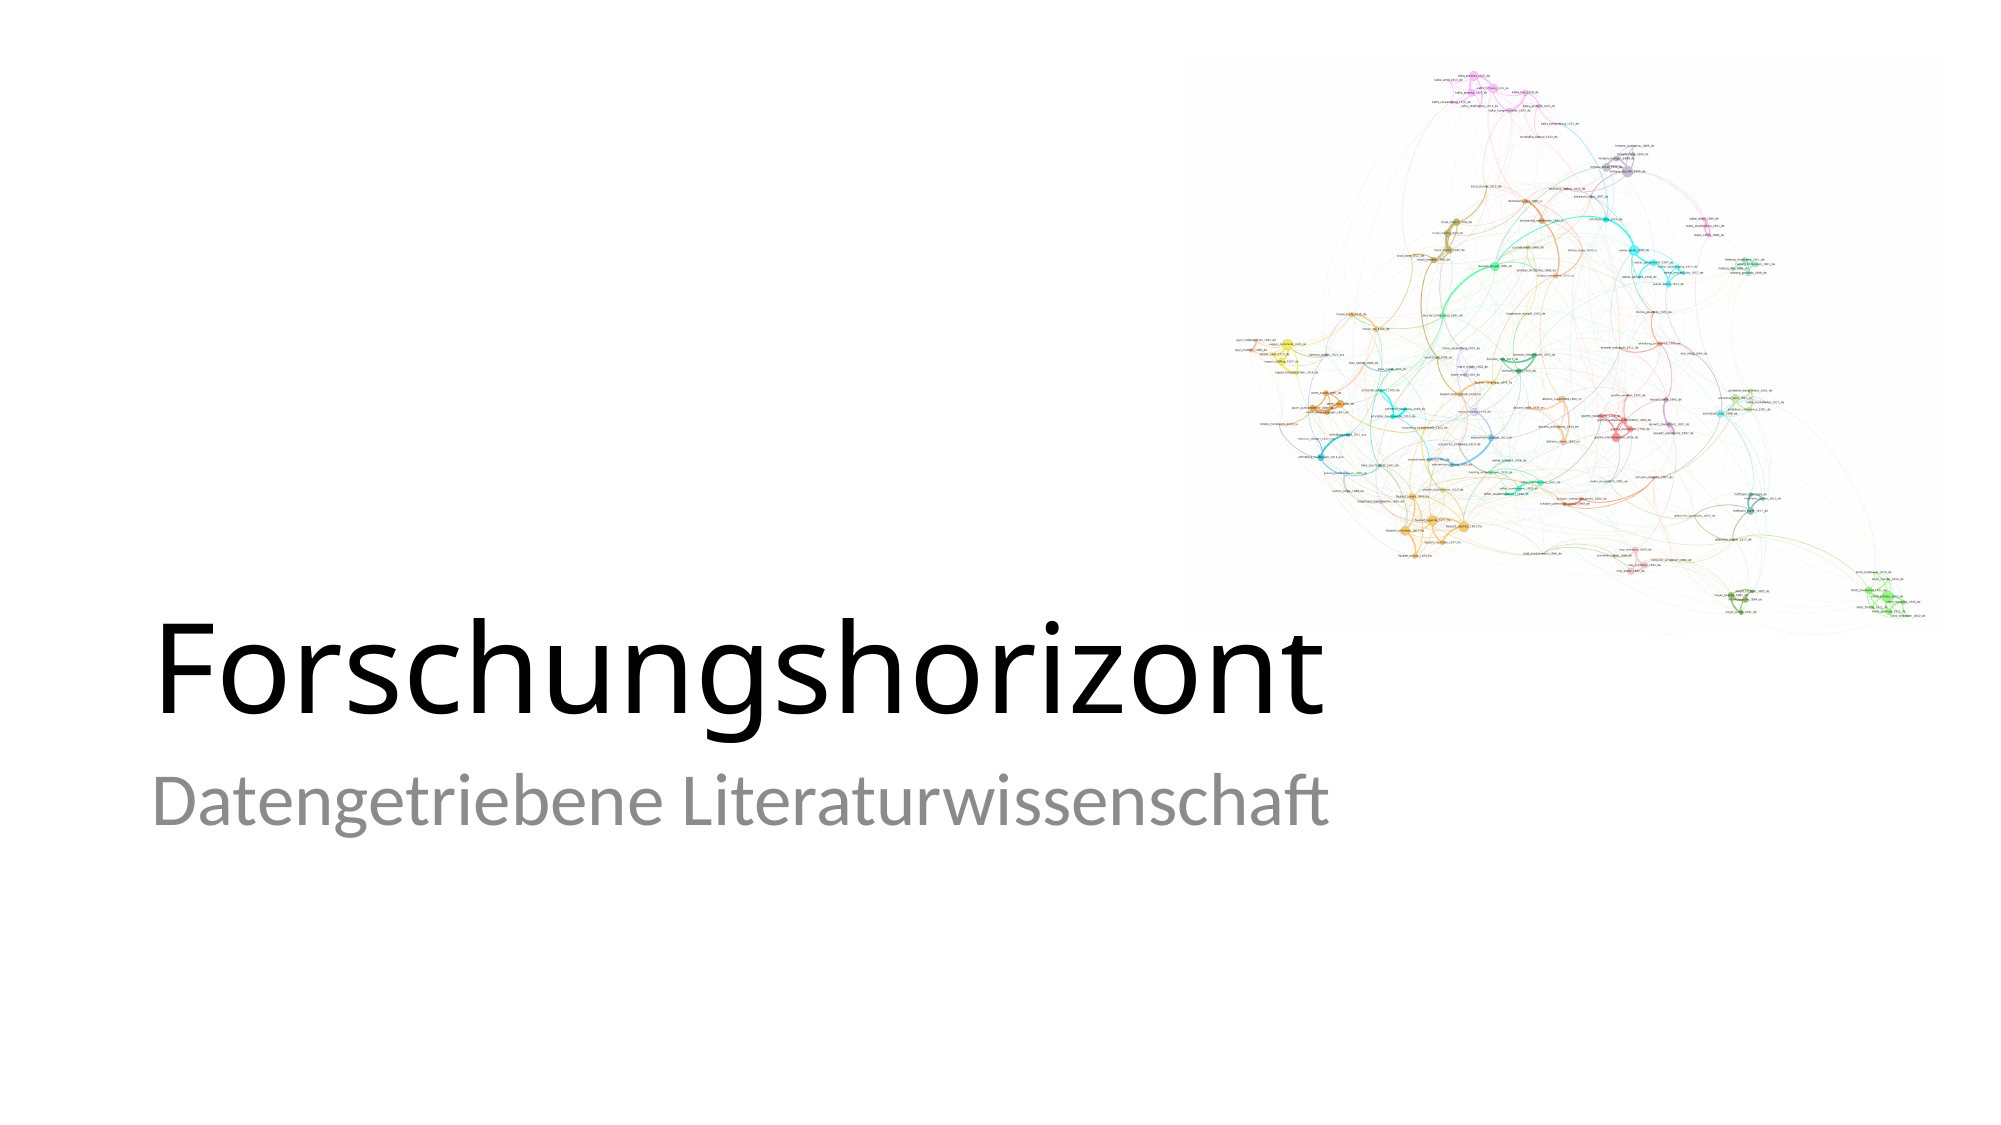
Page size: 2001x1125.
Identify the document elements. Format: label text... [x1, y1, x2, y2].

picture [1184, 59, 1947, 636]
title Forschungshorizont [136, 280, 1862, 749]
list Datengetriebene Literaturwissenschaft [136, 752, 1862, 999]
